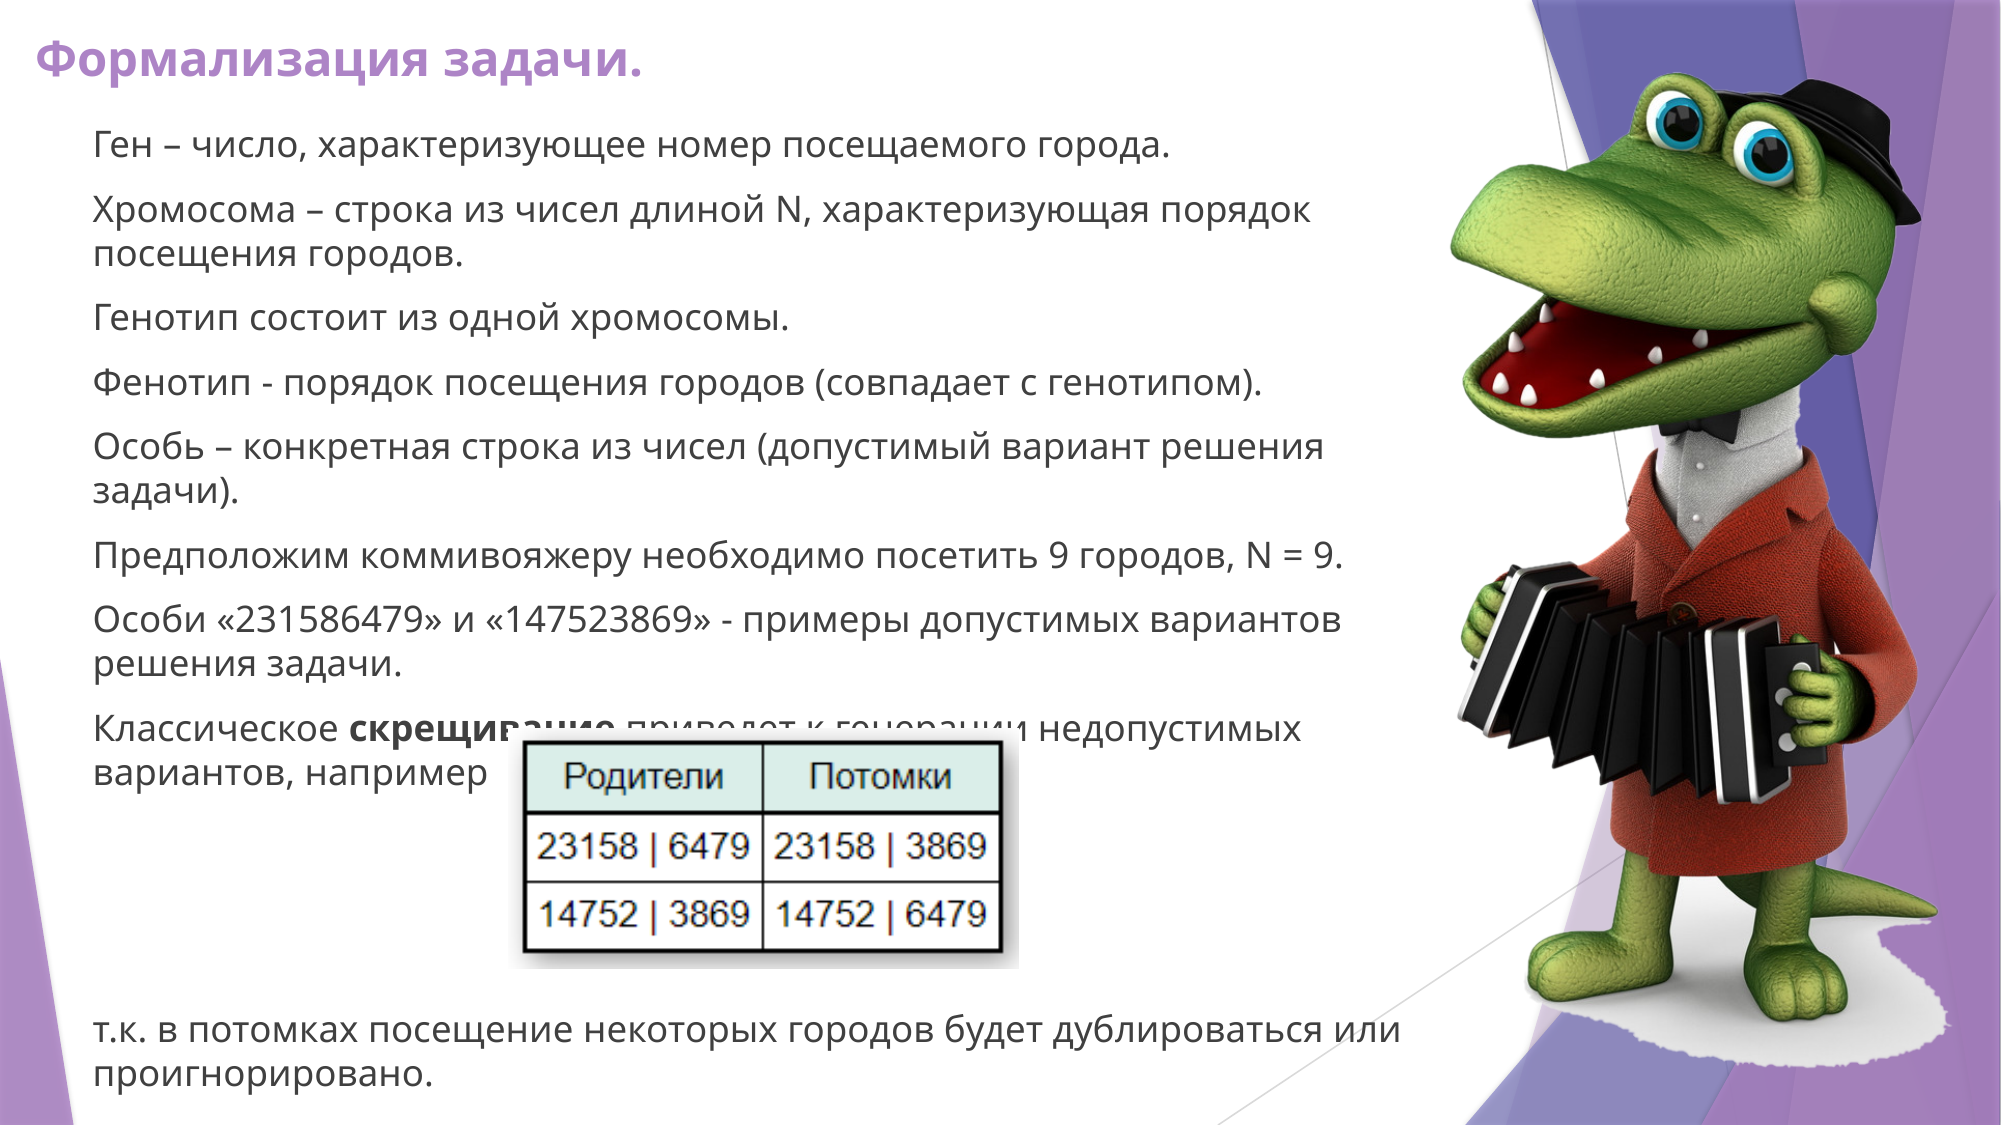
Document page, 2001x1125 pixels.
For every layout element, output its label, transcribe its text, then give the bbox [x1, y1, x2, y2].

title Формализация задачи. [20, 20, 764, 134]
picture [508, 727, 1019, 970]
list Ген – число, характеризующее номер посещаемого города. Хромосома – строка из чисел длиной N, характеризующая порядок посещения городов. Генотип состоит из одной хромосомы. Фенотип - порядок посещения городов (совпадает с генотипом). Особь – конкретная строка из чисел (допустимый вариант решения задачи). Предположим коммивояжеру необходимо посетить 9 городов, N = 9. Особи «231586479» и «147523869» - примеры допустимых вариантов решения задачи. Классическое скрещивание приведет к генерации недопустимых вариантов, например т.к. в потомках посещение некоторых городов будет дублироваться или проигнорировано. [77, 113, 1230, 1105]
picture [1235, 0, 2000, 1125]
